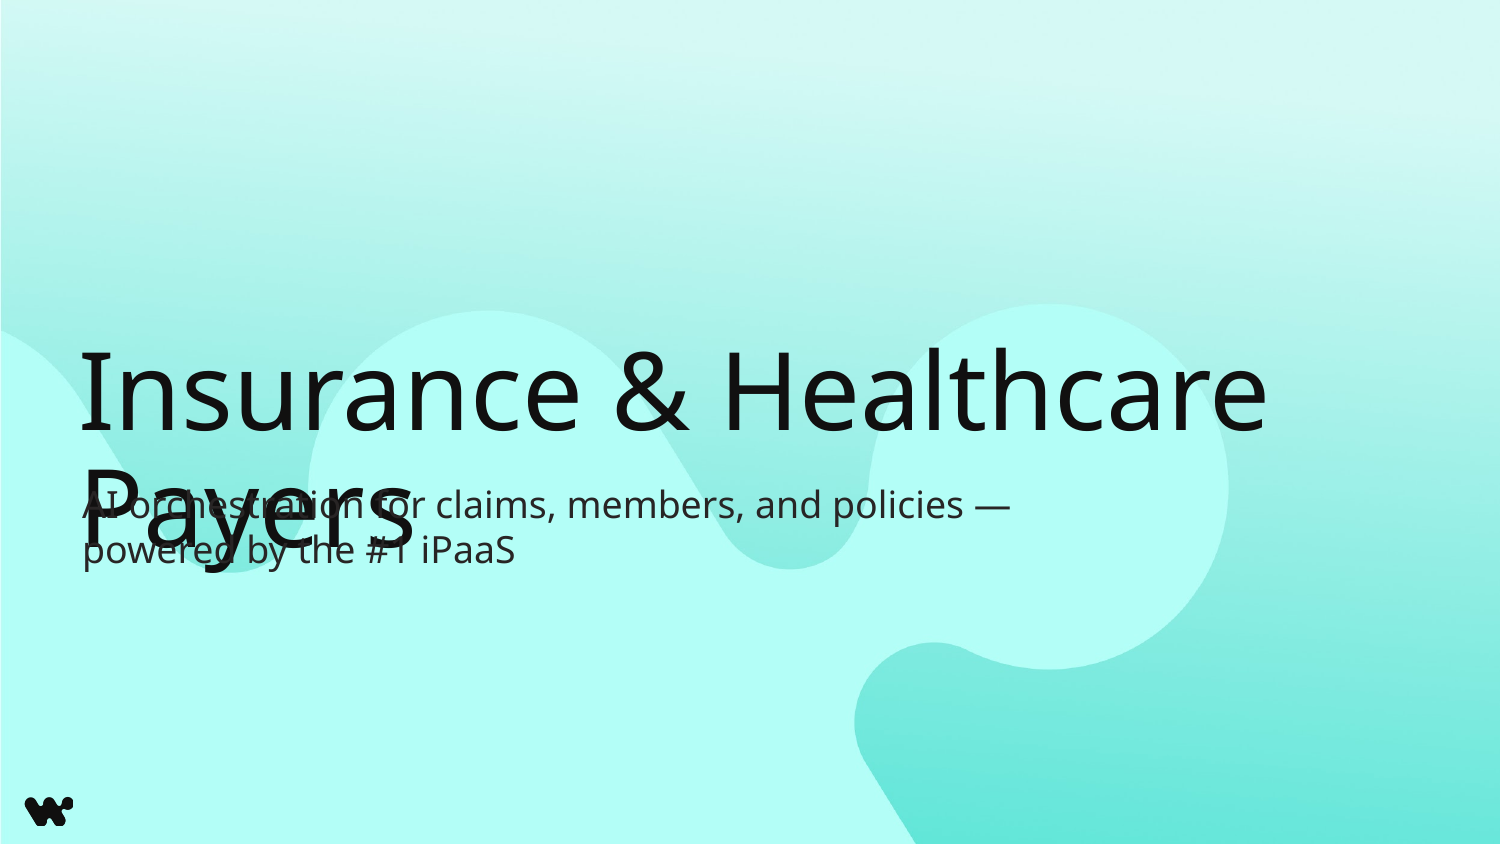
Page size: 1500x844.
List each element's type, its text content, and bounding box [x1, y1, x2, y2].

picture [0, 0, 1500, 844]
text_box AI orchestration for claims, members, and policies — powered by the #1 iPaaS [67, 465, 1138, 666]
title Insurance & Healthcare Payers [78, 337, 1378, 572]
